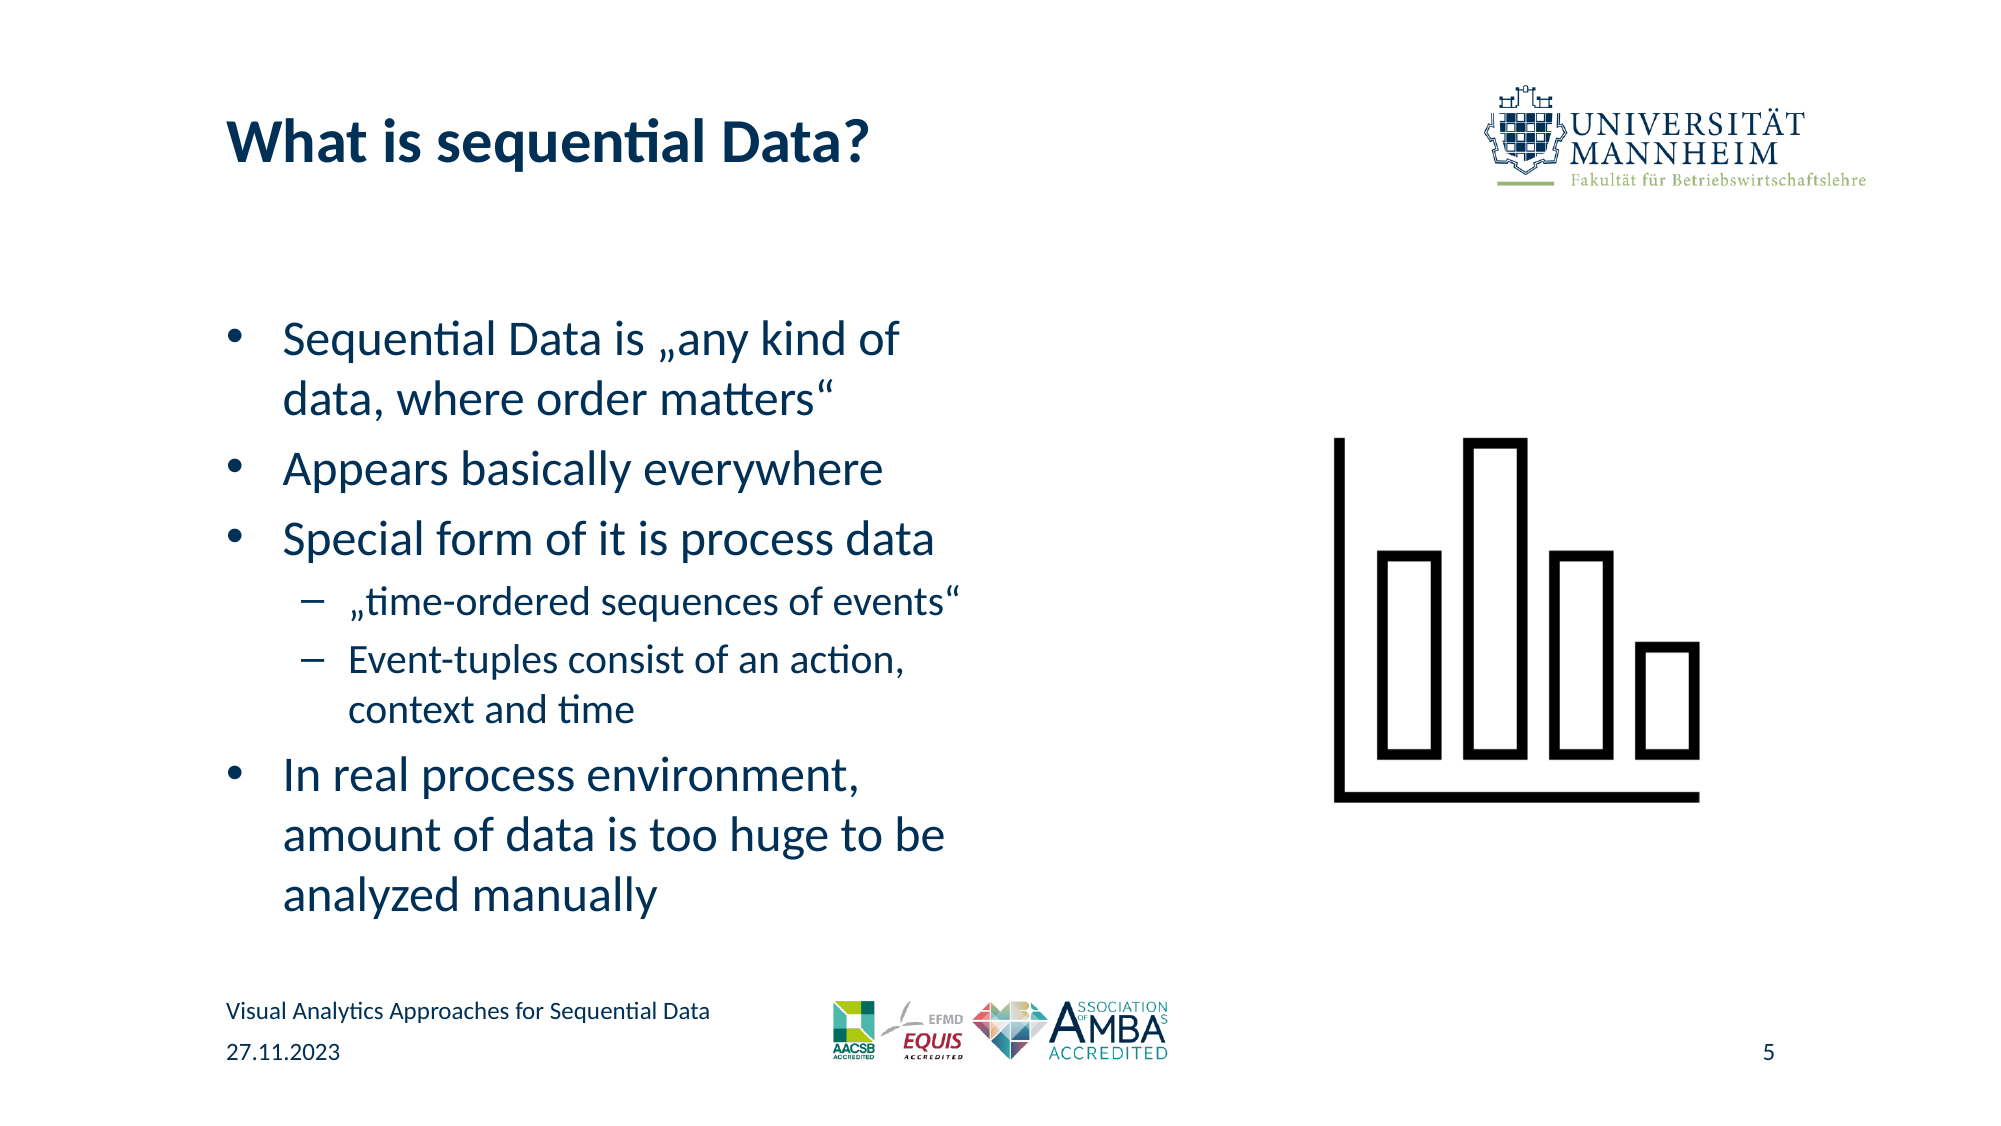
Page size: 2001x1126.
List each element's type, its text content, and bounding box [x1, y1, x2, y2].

picture [1259, 408, 1775, 833]
title What is sequential Data? [226, 100, 1286, 306]
picture [829, 1000, 1172, 1060]
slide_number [226, 1035, 693, 1066]
picture [1477, 78, 1872, 196]
footer Visual Analytics Approaches for Sequential Data [226, 994, 860, 1024]
slide_number 5 [1544, 1035, 1776, 1066]
list Sequential Data is „any kind of data, where order matters“ Appears basically everywhere Special form of it is process data „time-ordered sequences of events“ Event-tuples consist of an action, context and time In real process environment, amount of data is too huge to be analyzed manually [226, 357, 962, 870]
